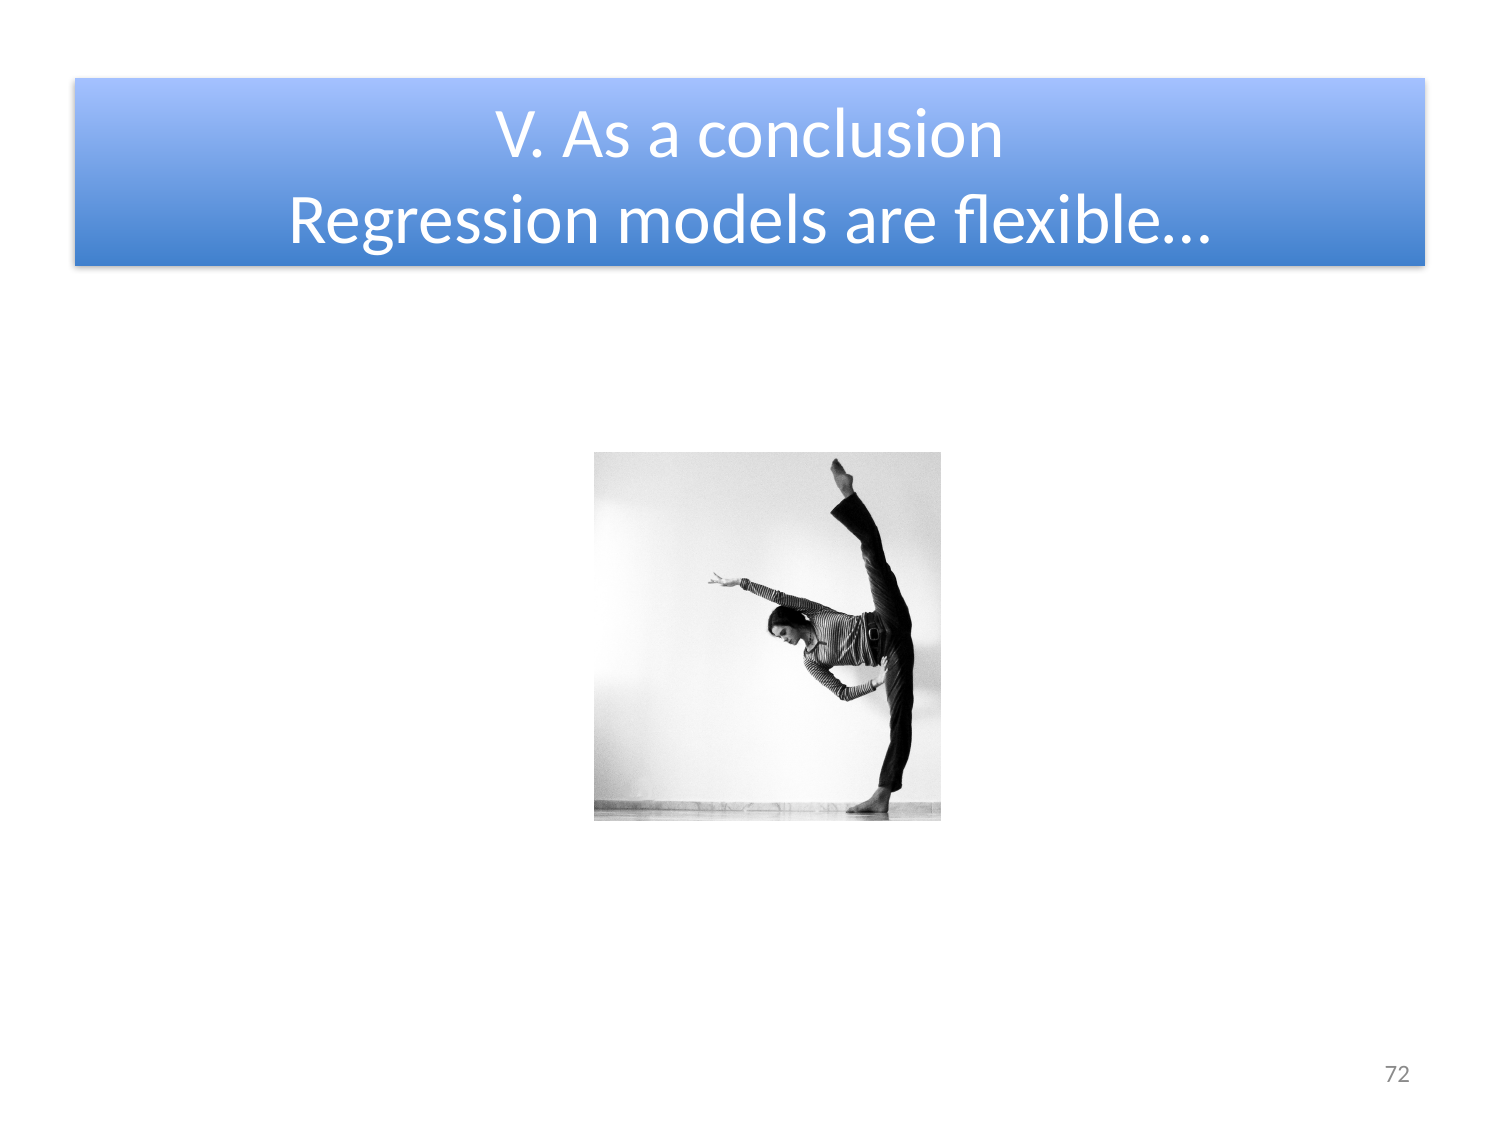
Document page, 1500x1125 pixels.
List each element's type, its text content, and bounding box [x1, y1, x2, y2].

slide_number 72 [1074, 1042, 1425, 1103]
title V. As a conclusion Regression models are flexible… [75, 78, 1425, 266]
picture [593, 452, 941, 822]
